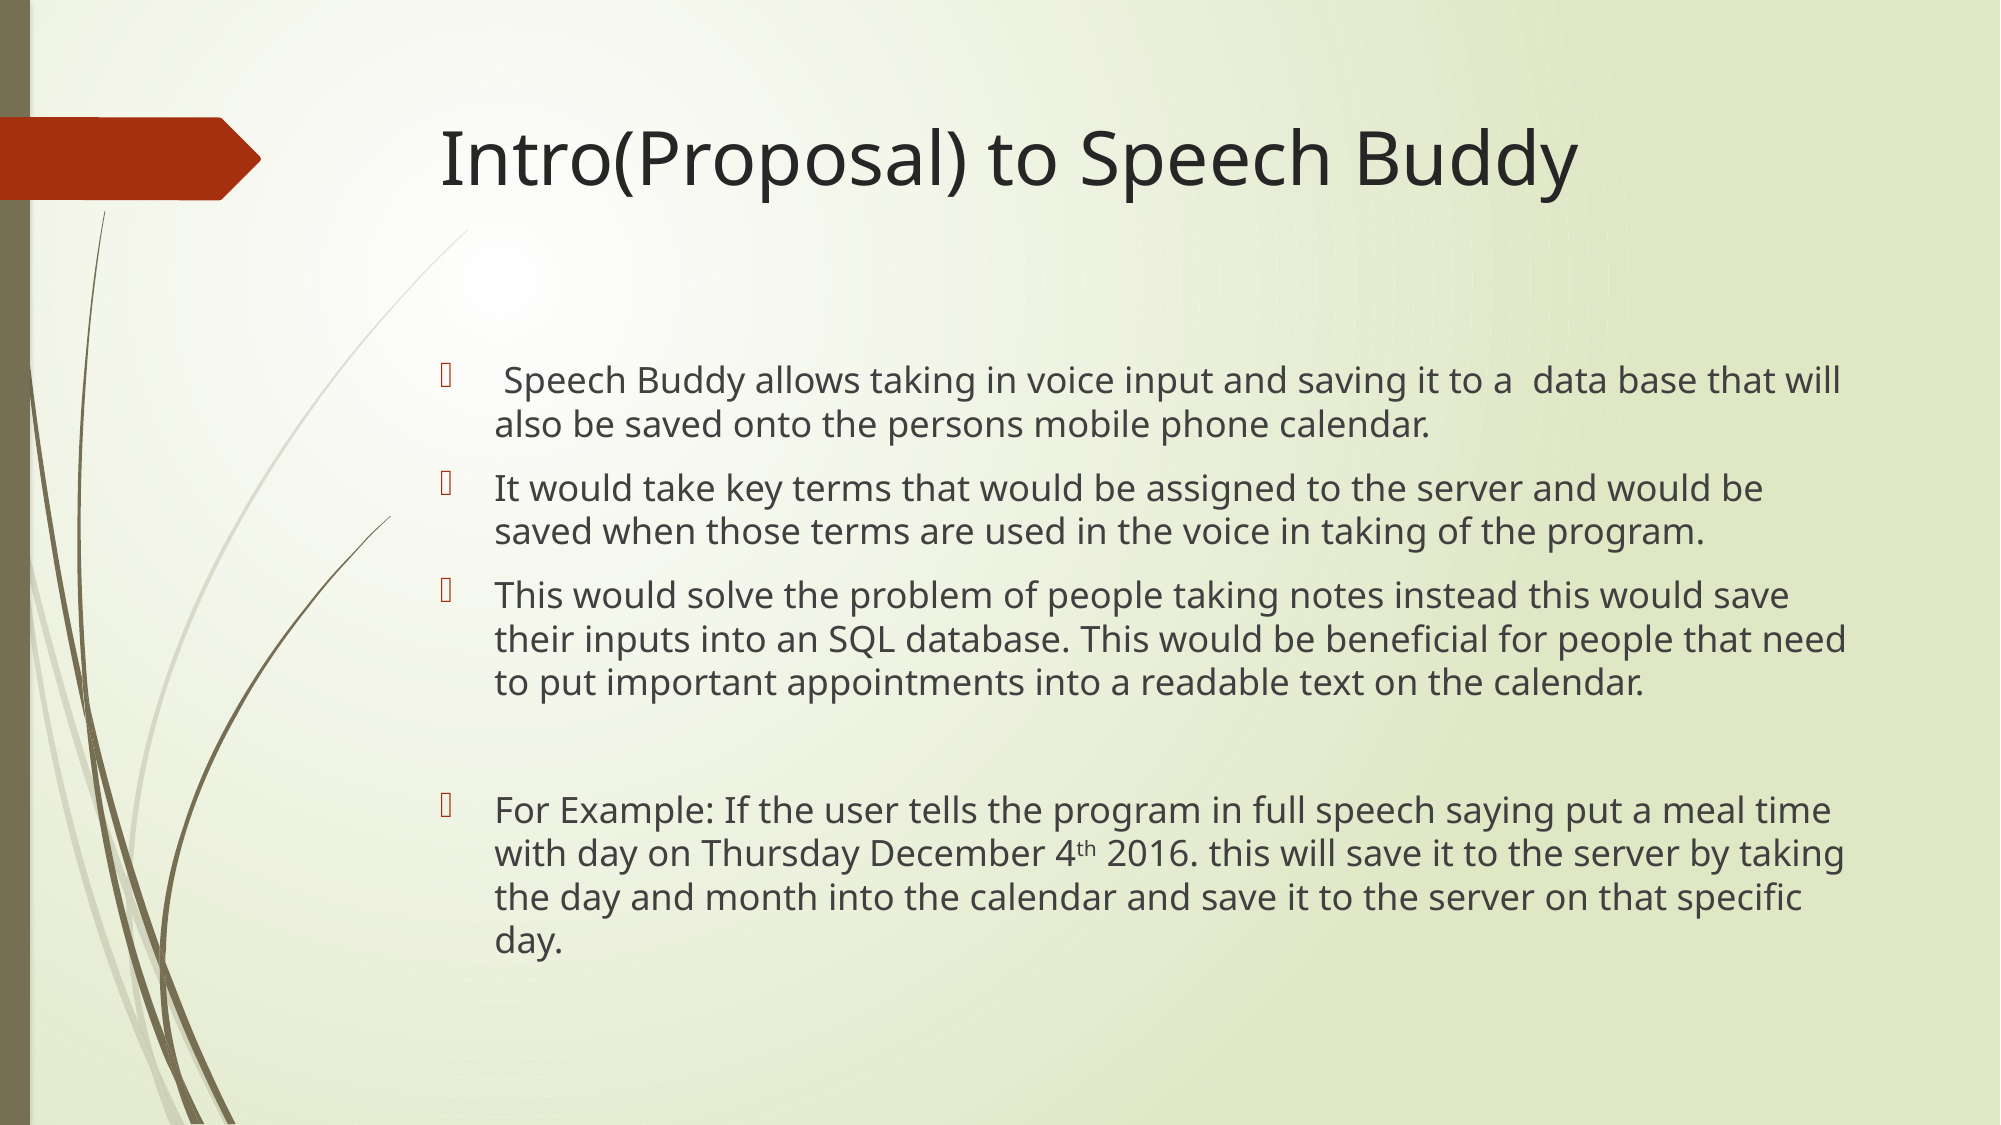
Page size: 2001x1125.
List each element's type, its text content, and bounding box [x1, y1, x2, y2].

title Intro(Proposal) to Speech Buddy [425, 102, 1888, 313]
list Speech Buddy allows taking in voice input and saving it to a data base that will also be saved onto the persons mobile phone calendar. It would take key terms that would be assigned to the server and would be saved when those terms are used in the voice in taking of the program. This would solve the problem of people taking notes instead this would save their inputs into an SQL database. This would be beneficial for people that need to put important appointments into a readable text on the calendar. For Example: If the user tells the program in full speech saying put a meal time with day on Thursday December 4th 2016. this will save it to the server by taking the day and month into the calendar and save it to the server on that specific day. [424, 350, 1888, 970]
